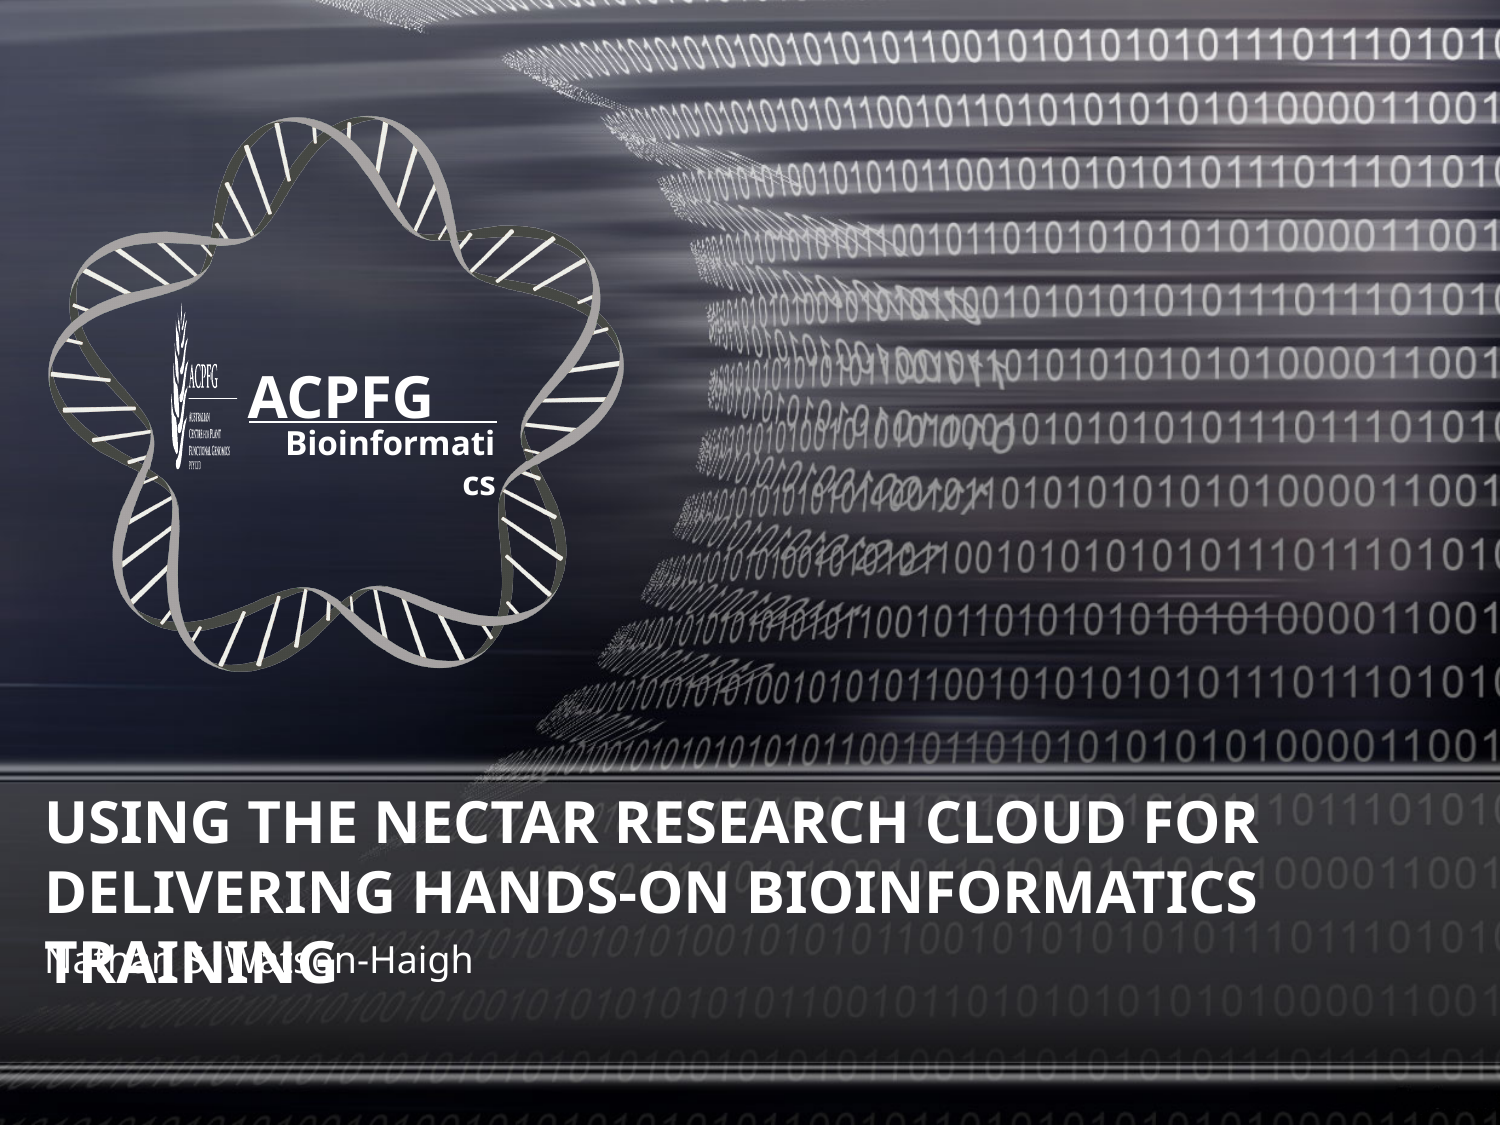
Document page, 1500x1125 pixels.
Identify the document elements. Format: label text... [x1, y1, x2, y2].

subtitle Nathan S. Watson-Haigh [29, 928, 1471, 1047]
picture [0, 0, 1500, 1125]
title Using the NeCTAR Research Cloud for Delivering Hands-on Bioinformatics Training [29, 777, 1471, 906]
